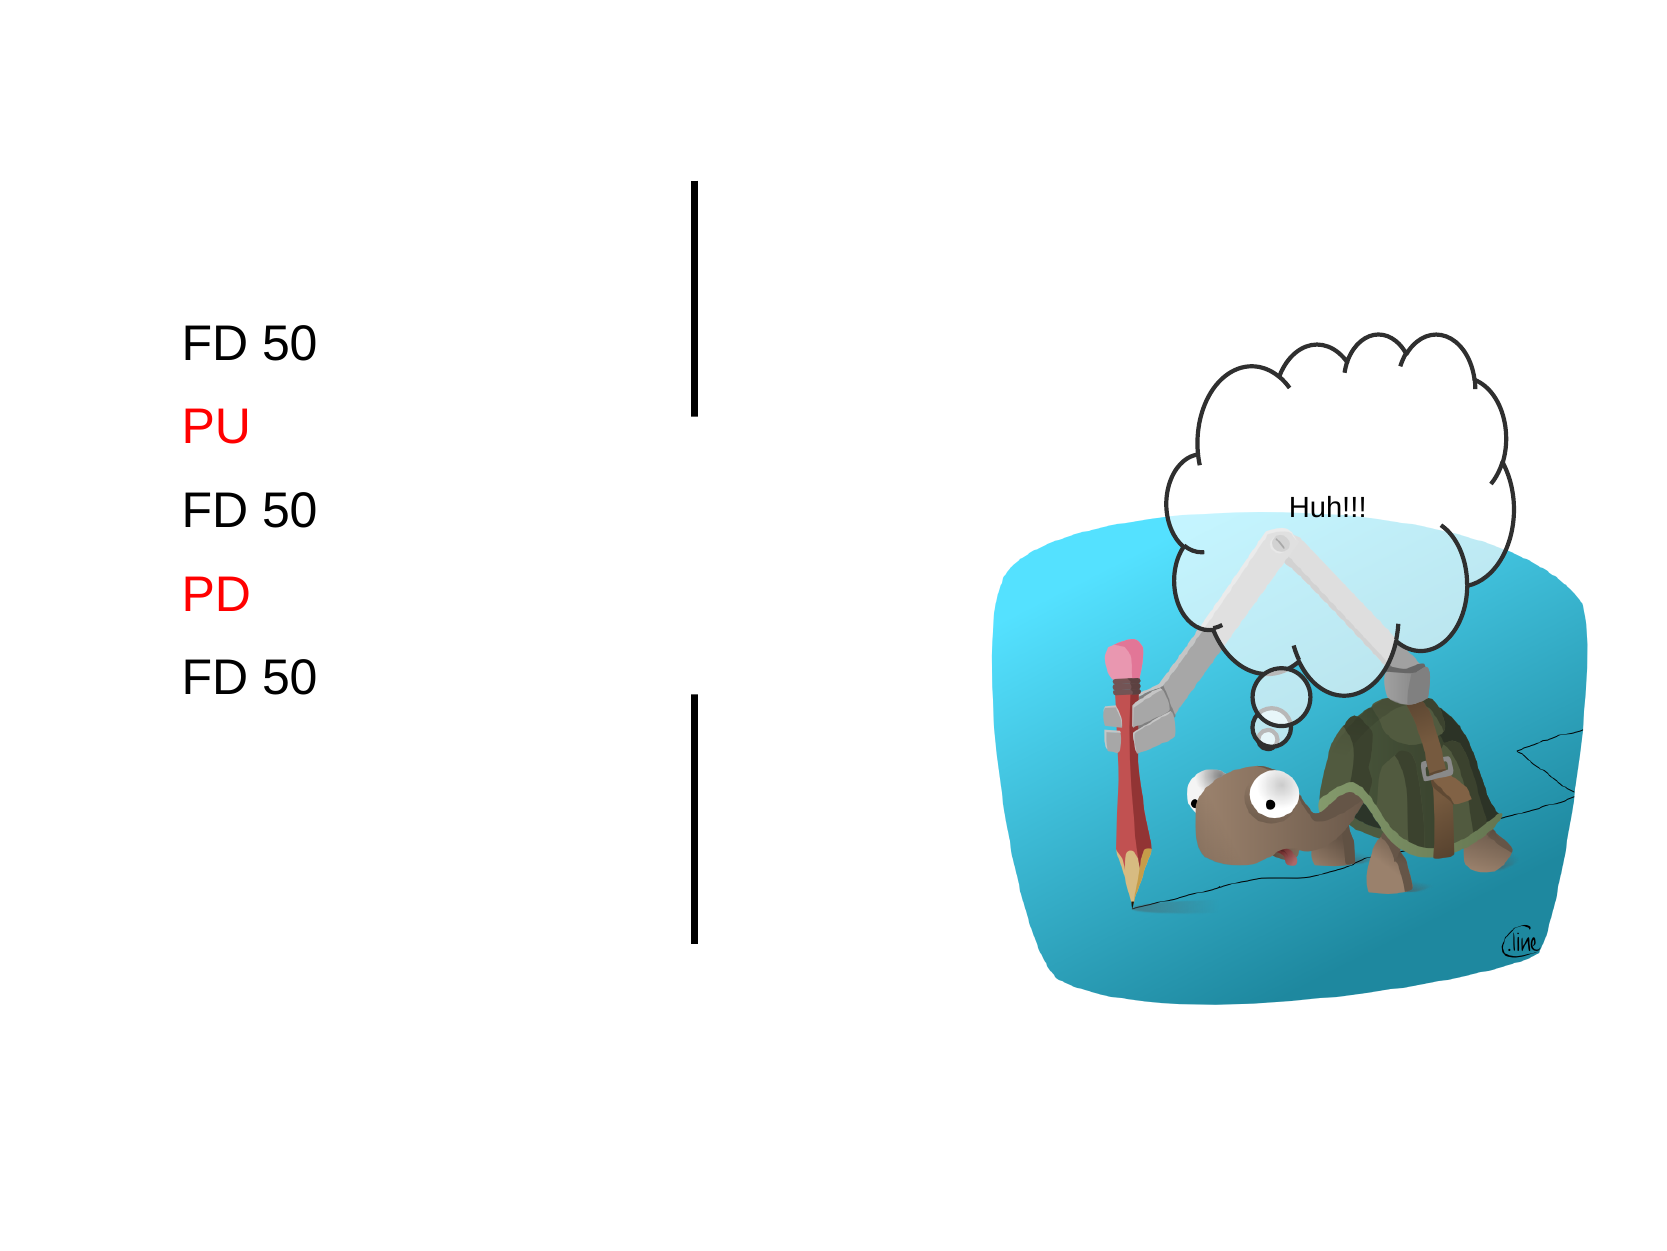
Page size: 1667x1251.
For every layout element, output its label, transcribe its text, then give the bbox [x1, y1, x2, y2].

text_box Huh!!! [1195, 332, 1509, 442]
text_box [527, 180, 959, 945]
picture [958, 444, 1619, 1068]
list FD 50 PU FD 50 PD FD 50 [166, 291, 487, 1195]
